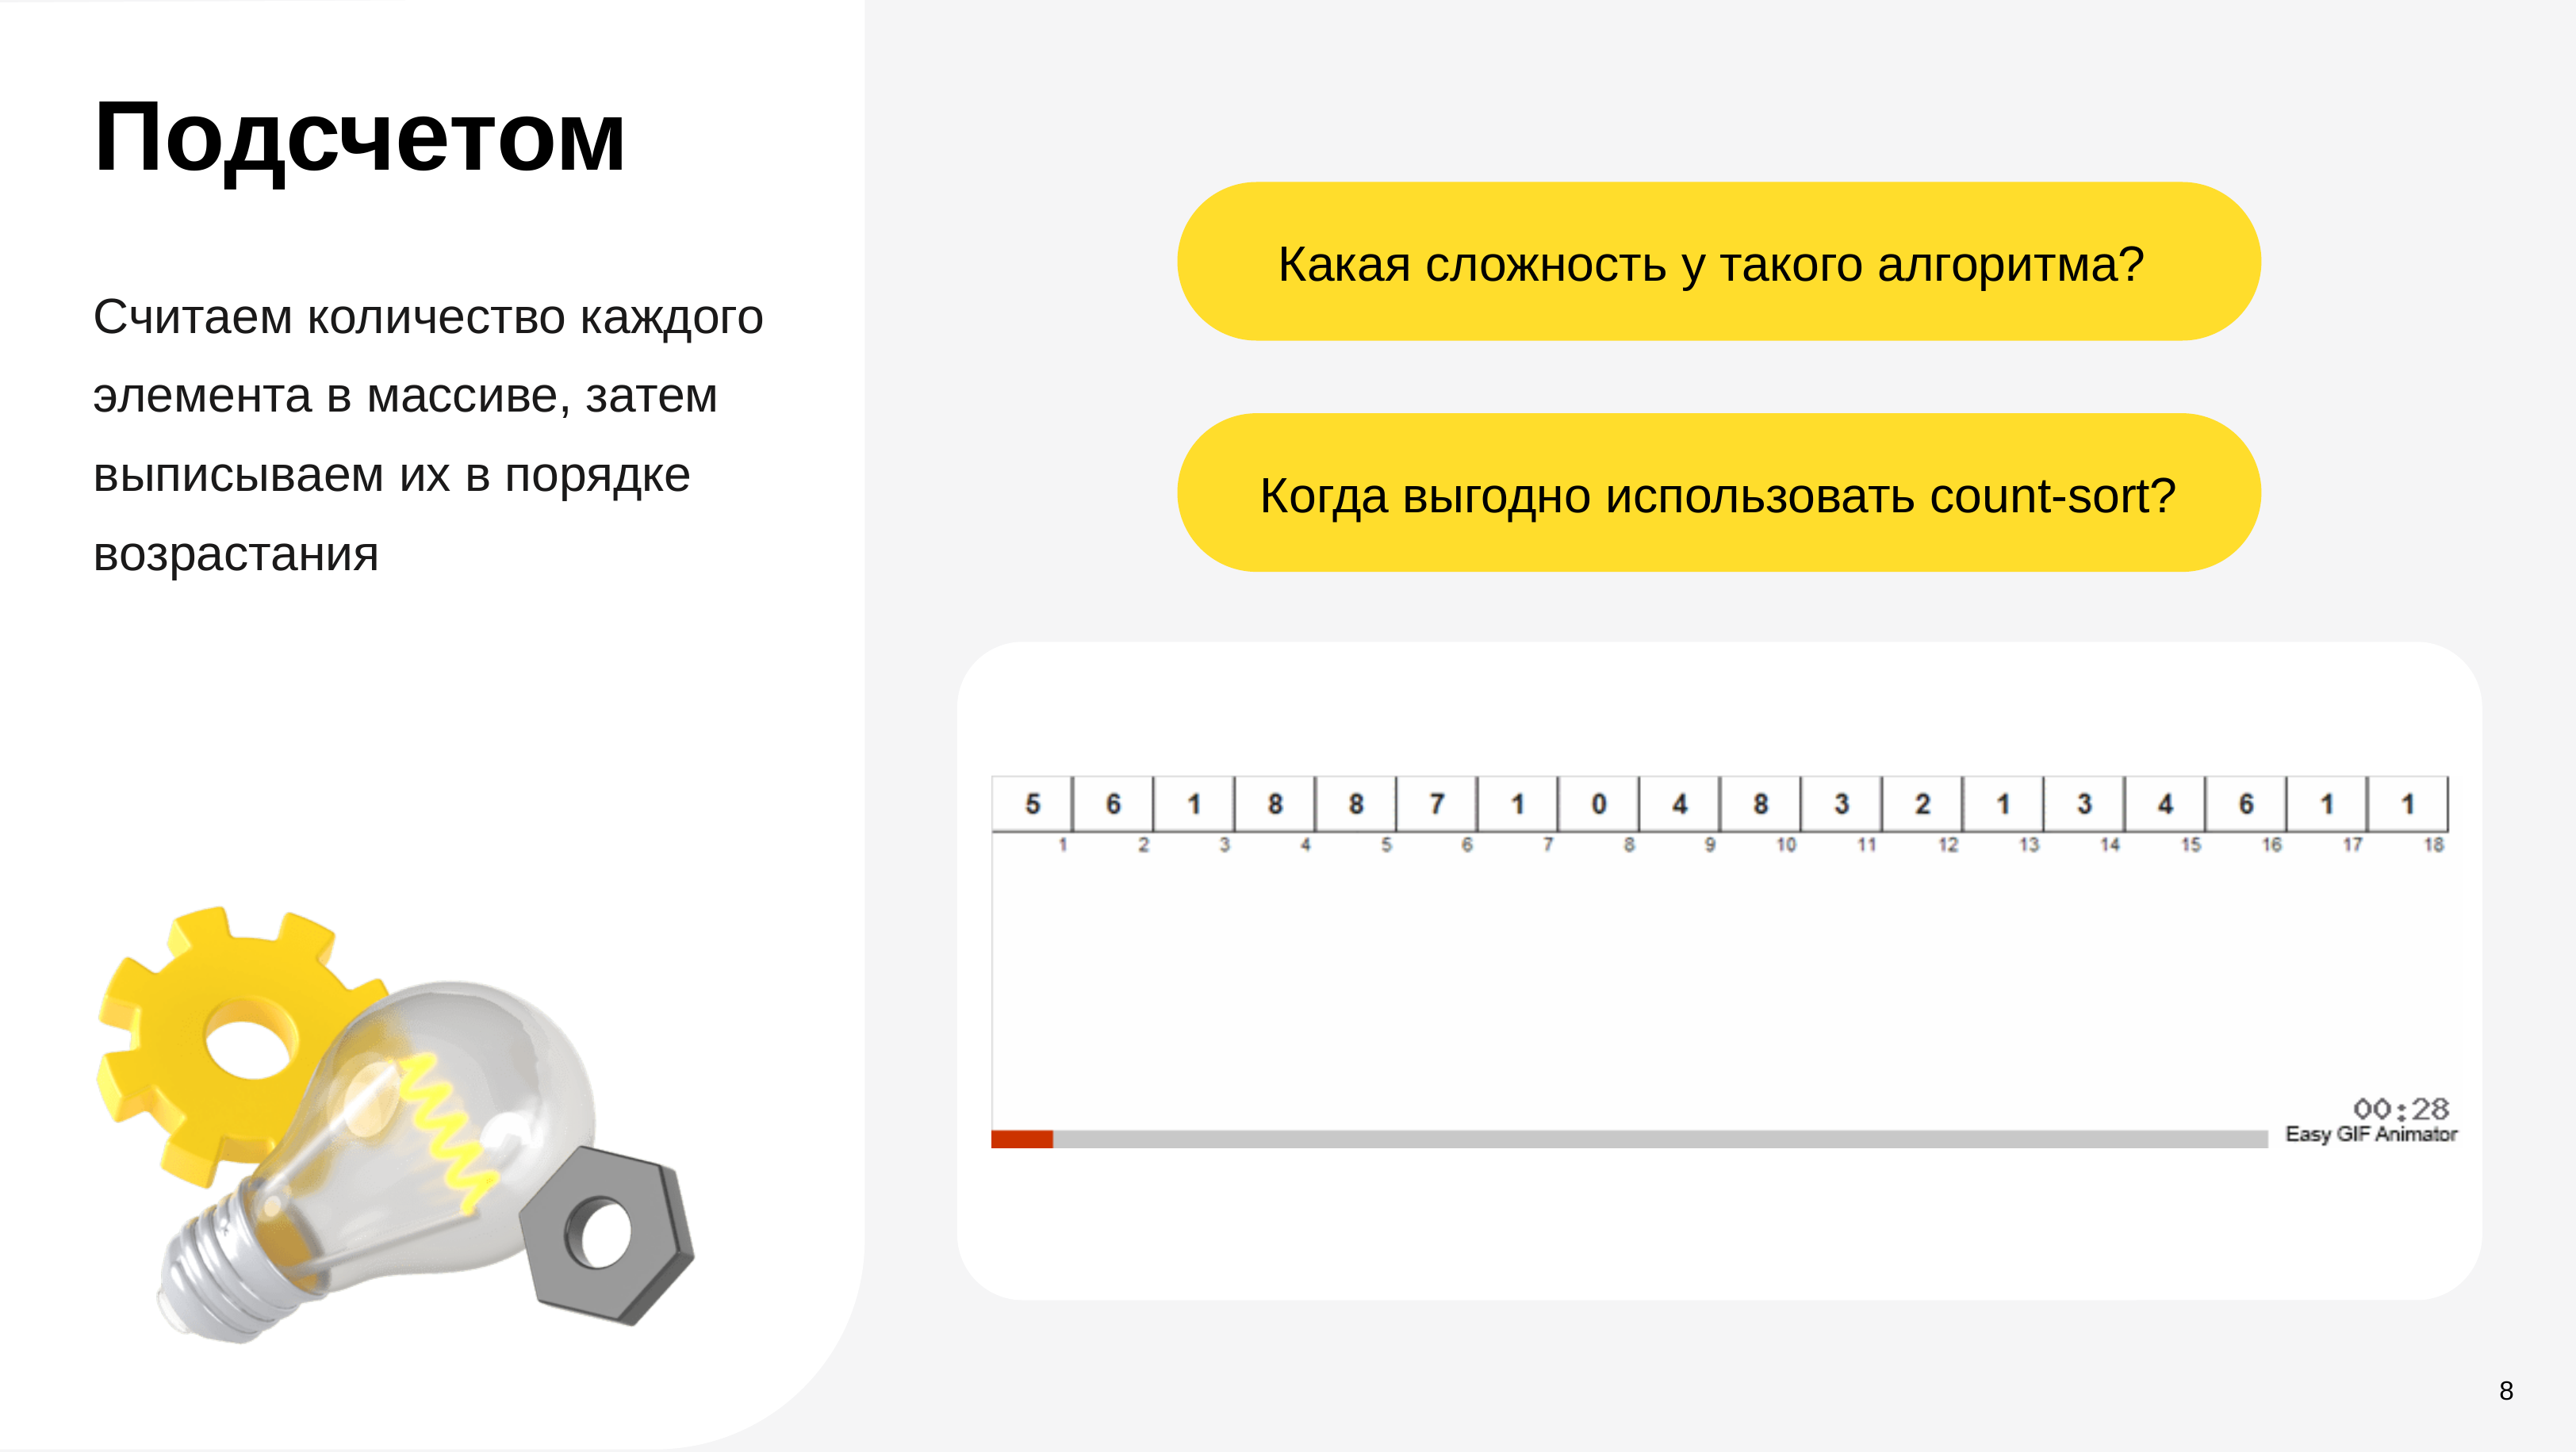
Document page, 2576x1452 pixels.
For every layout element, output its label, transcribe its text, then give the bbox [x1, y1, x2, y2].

text_box Подсчетом [93, 71, 797, 190]
picture [991, 776, 2463, 1149]
text_box [956, 642, 2482, 1301]
slide_number 8 [2386, 1362, 2526, 1418]
text_box [0, 0, 865, 1450]
text_box Считаем количество каждого элемента в массиве, затем выписываем их в порядке возрастания [93, 264, 797, 352]
text_box Какая сложность у такого алгоритма? [1177, 182, 2262, 341]
picture [7, 848, 764, 1419]
text_box Когда выгодно использовать count-sort? [1177, 413, 2262, 573]
